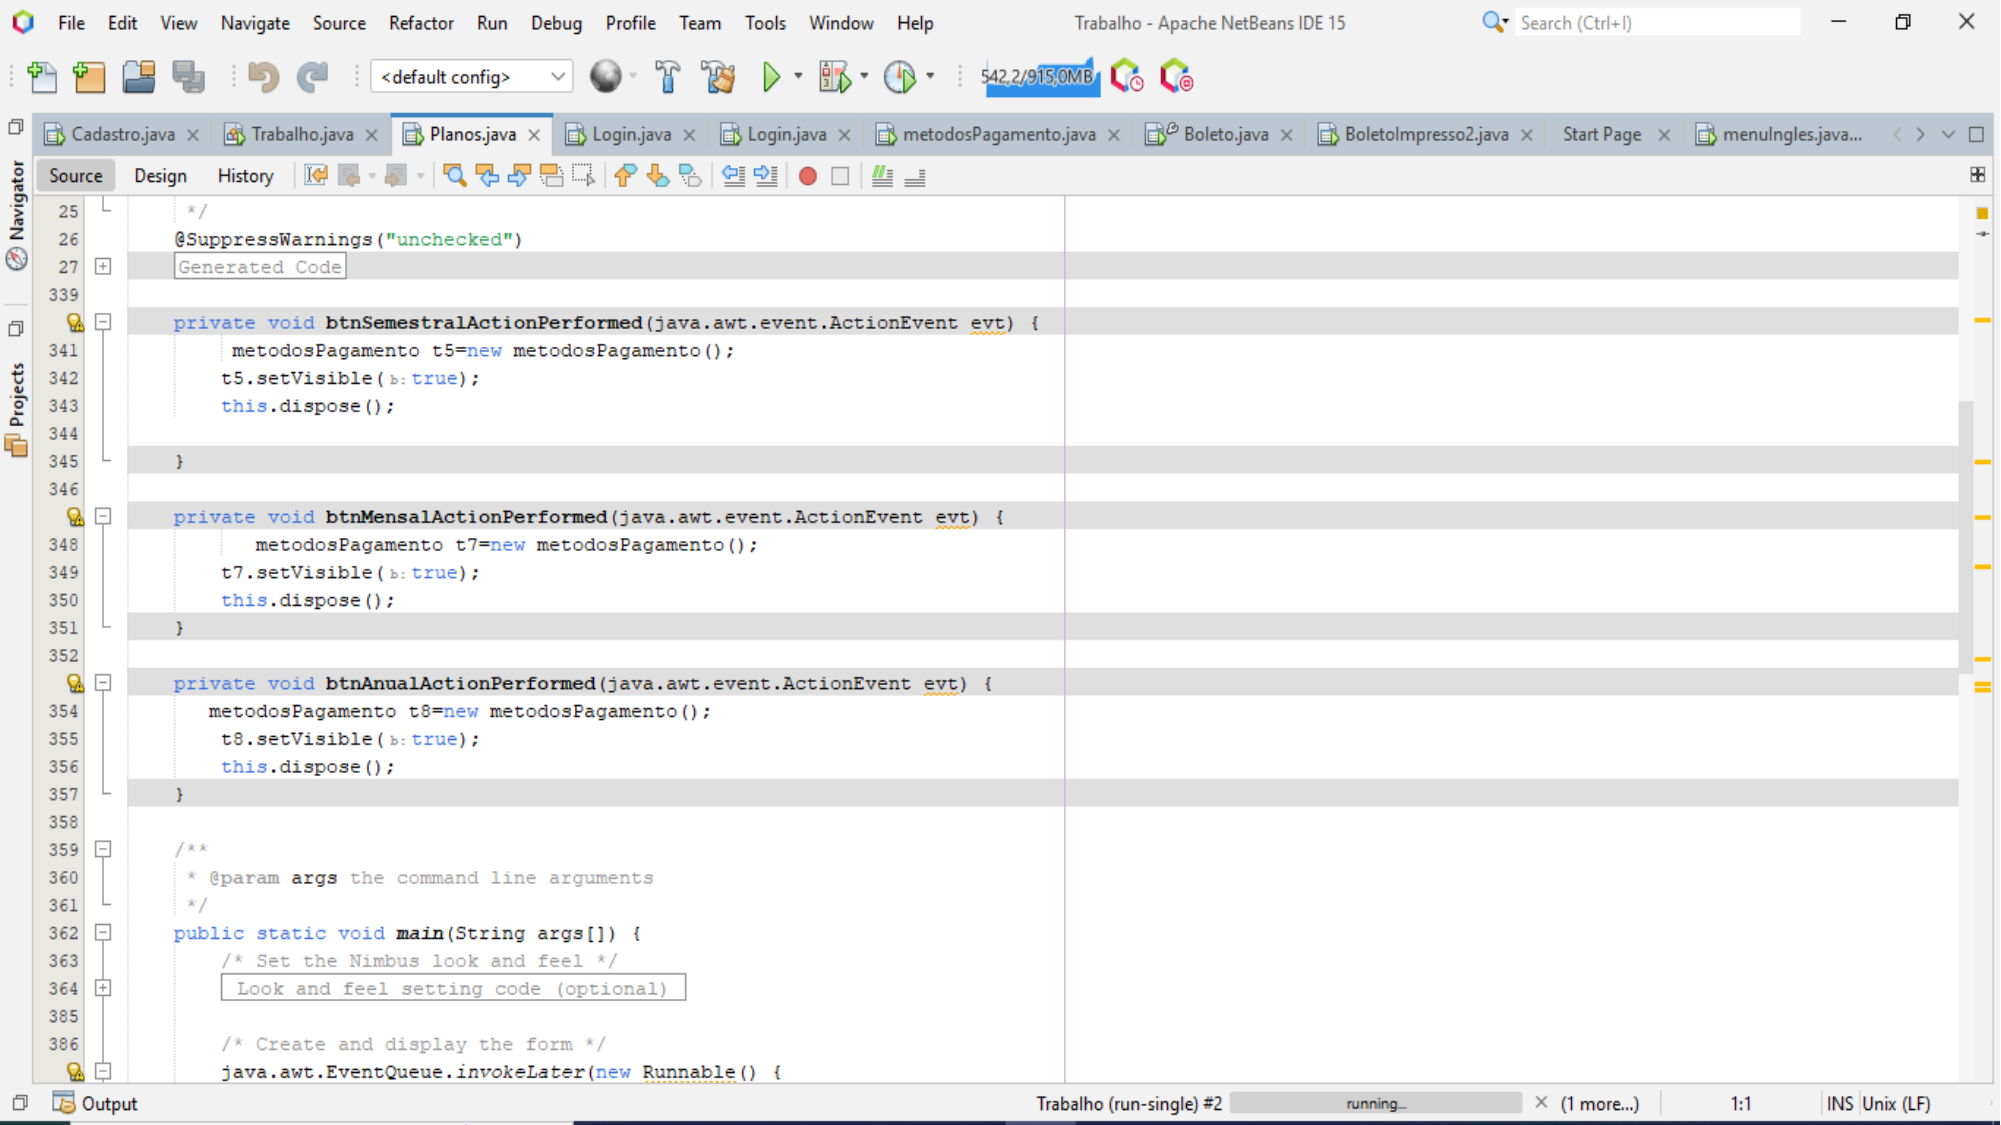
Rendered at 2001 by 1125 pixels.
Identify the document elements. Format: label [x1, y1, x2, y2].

list [0, 0, 2000, 1125]
